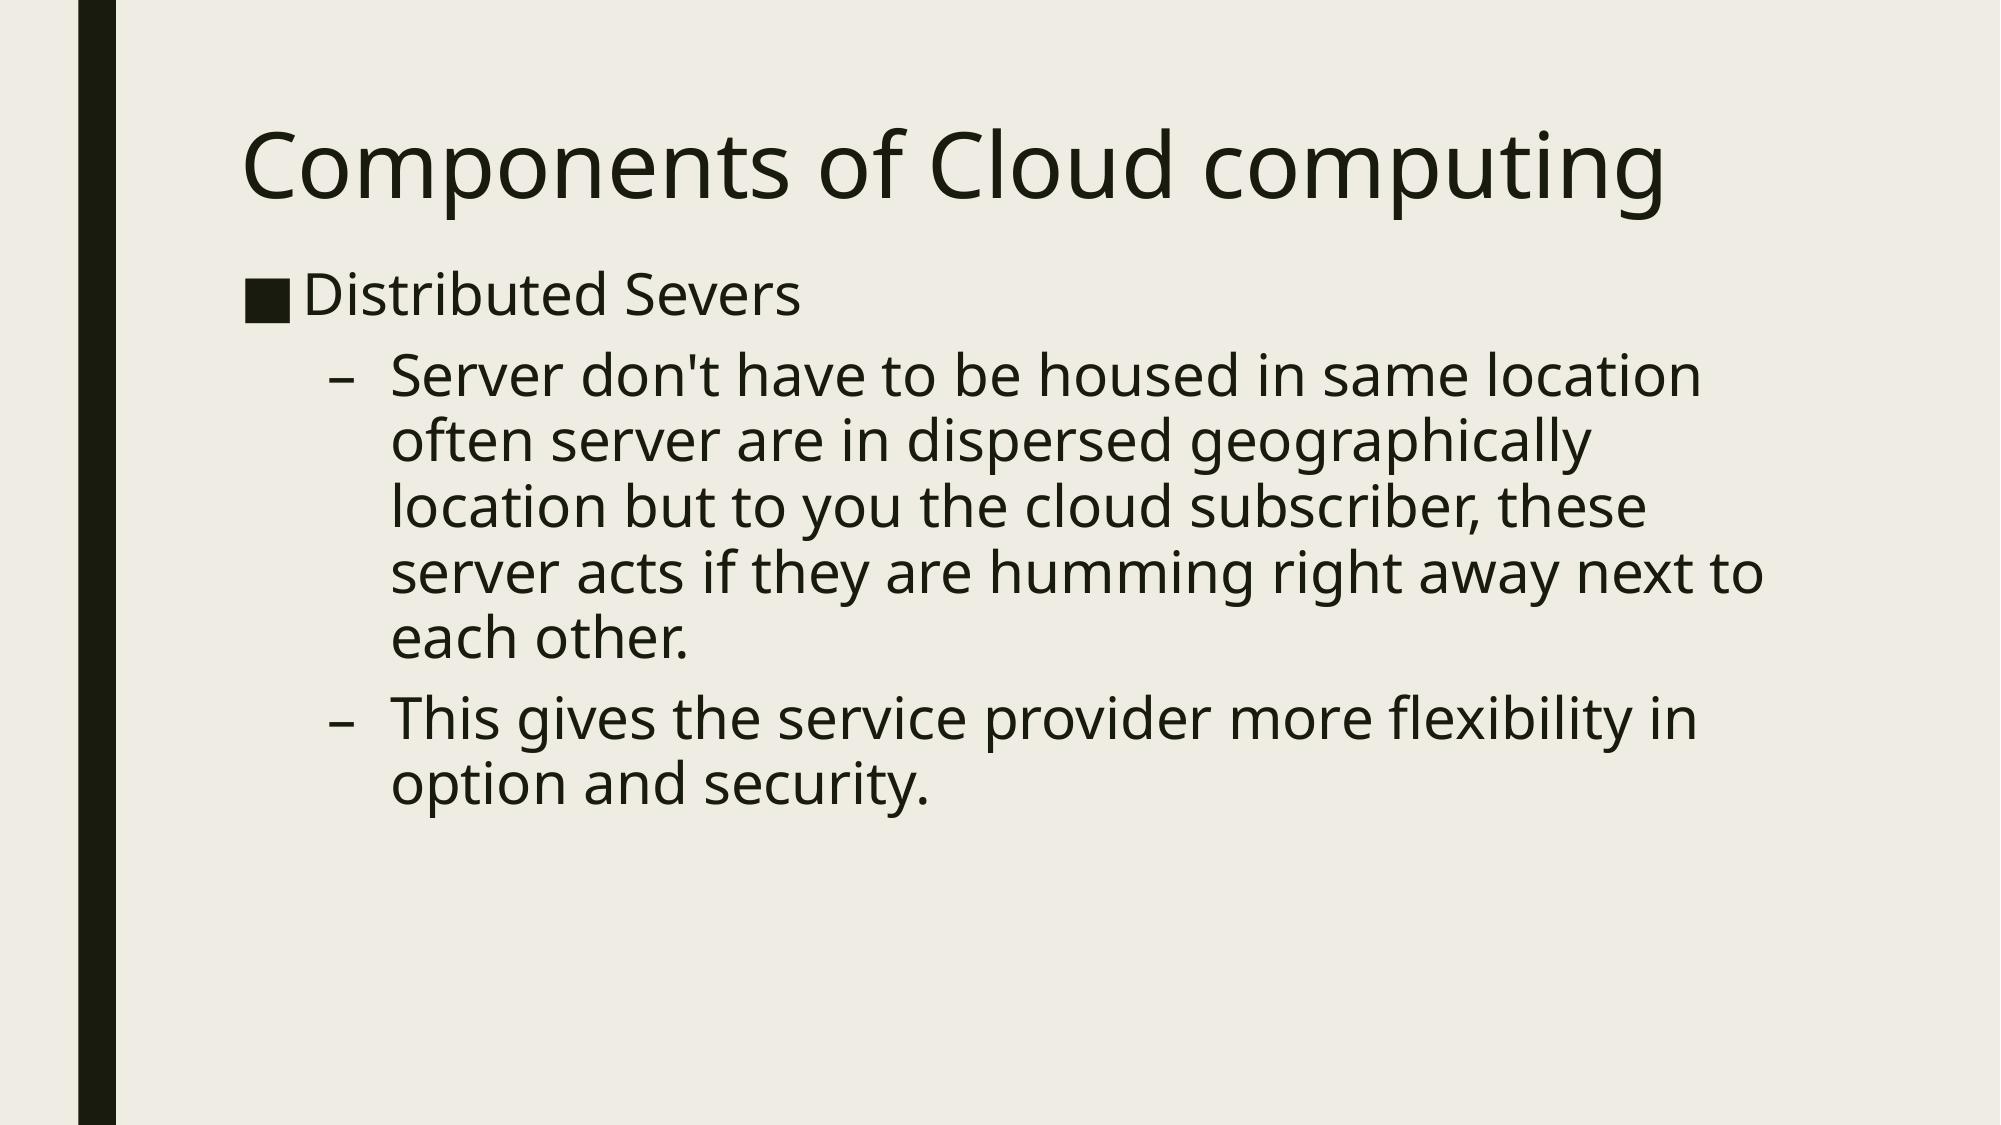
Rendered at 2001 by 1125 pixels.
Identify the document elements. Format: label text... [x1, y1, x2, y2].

title Components of Cloud computing [225, 112, 1800, 255]
list Distributed Severs Server don't have to be housed in same location often server are in dispersed geographically location but to you the cloud subscriber, these server acts if they are humming right away next to each other. This gives the service provider more flexibility in option and security. [225, 255, 1800, 963]
